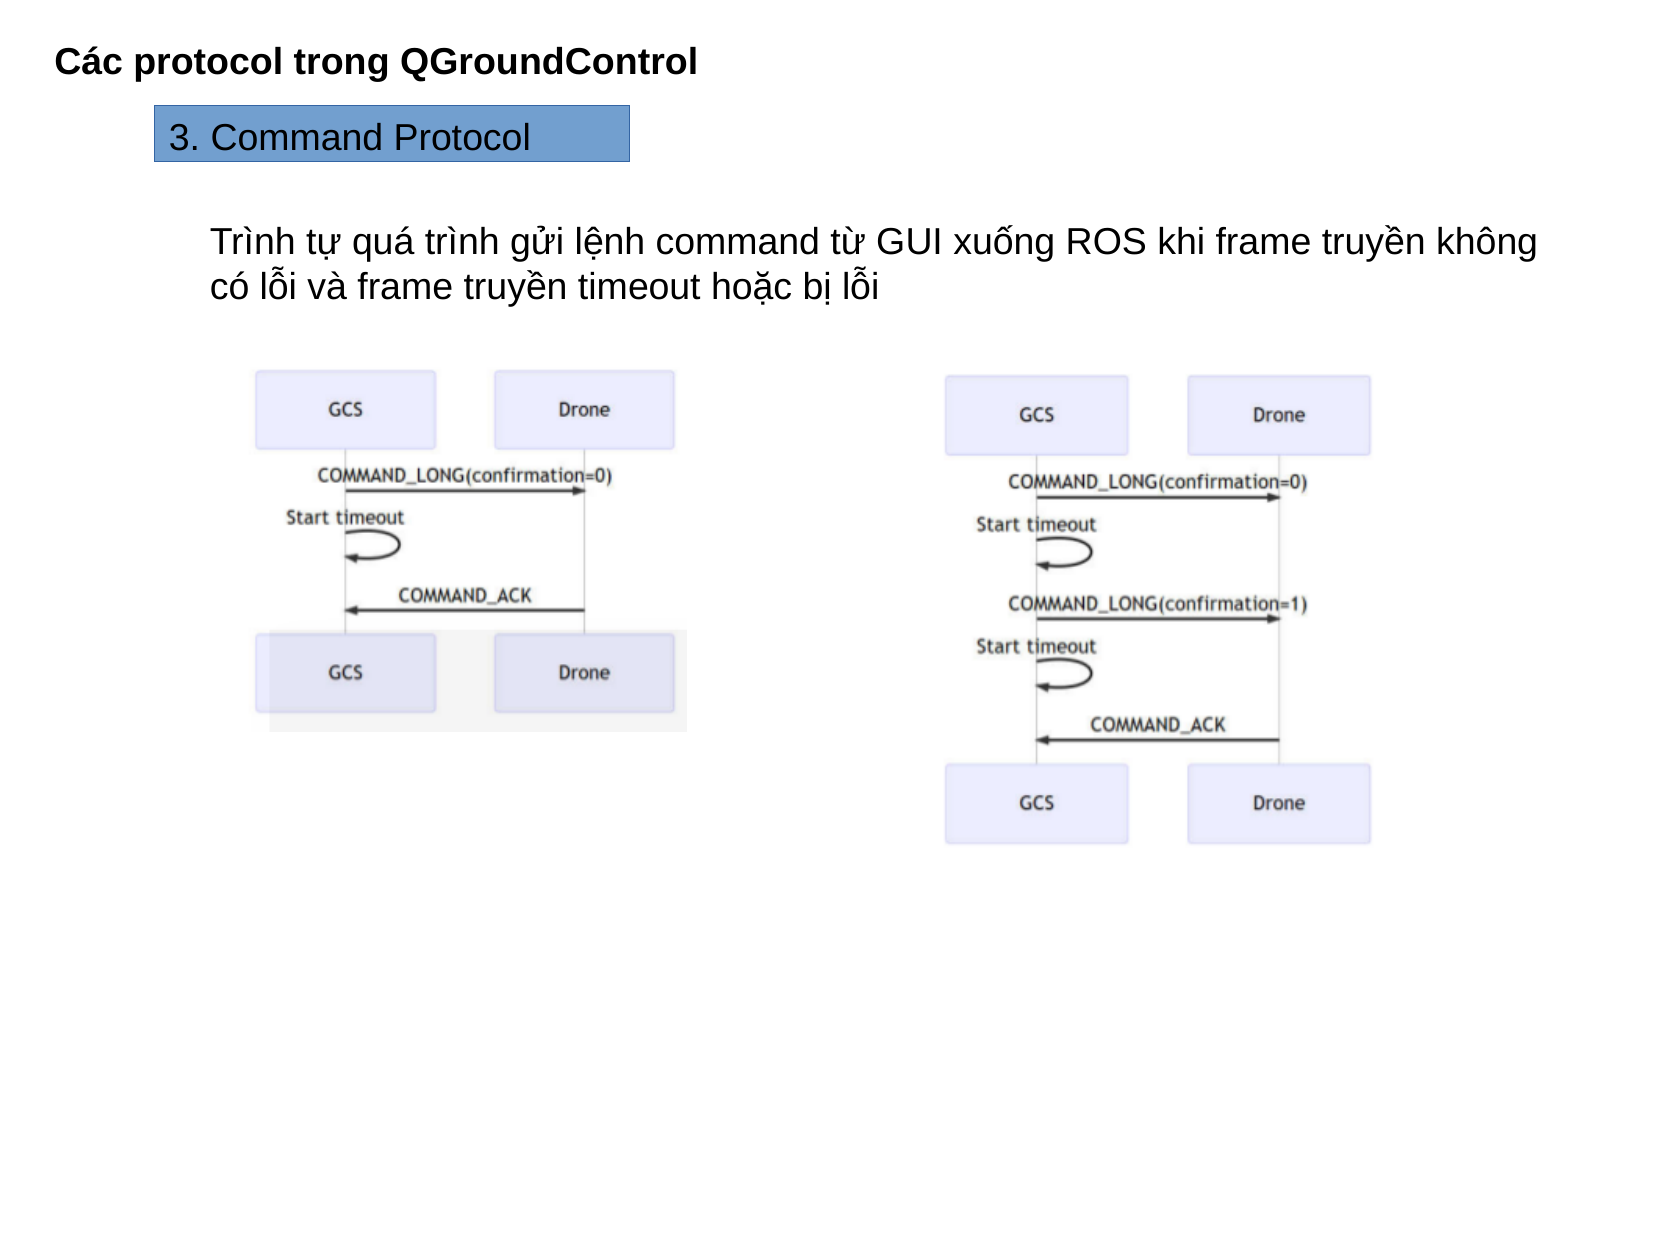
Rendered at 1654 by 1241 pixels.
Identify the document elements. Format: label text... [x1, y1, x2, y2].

picture [935, 362, 1380, 855]
text_box Các protocol trong QGroundControl [39, 30, 975, 87]
picture [239, 359, 687, 732]
text_box 3. Command Protocol [154, 105, 630, 162]
text_box Trình tự quá trình gửi lệnh command từ GUI xuống ROS khi frame truyền không có lỗi và frame truyền timeout hoặc bị lỗi [195, 209, 1560, 309]
